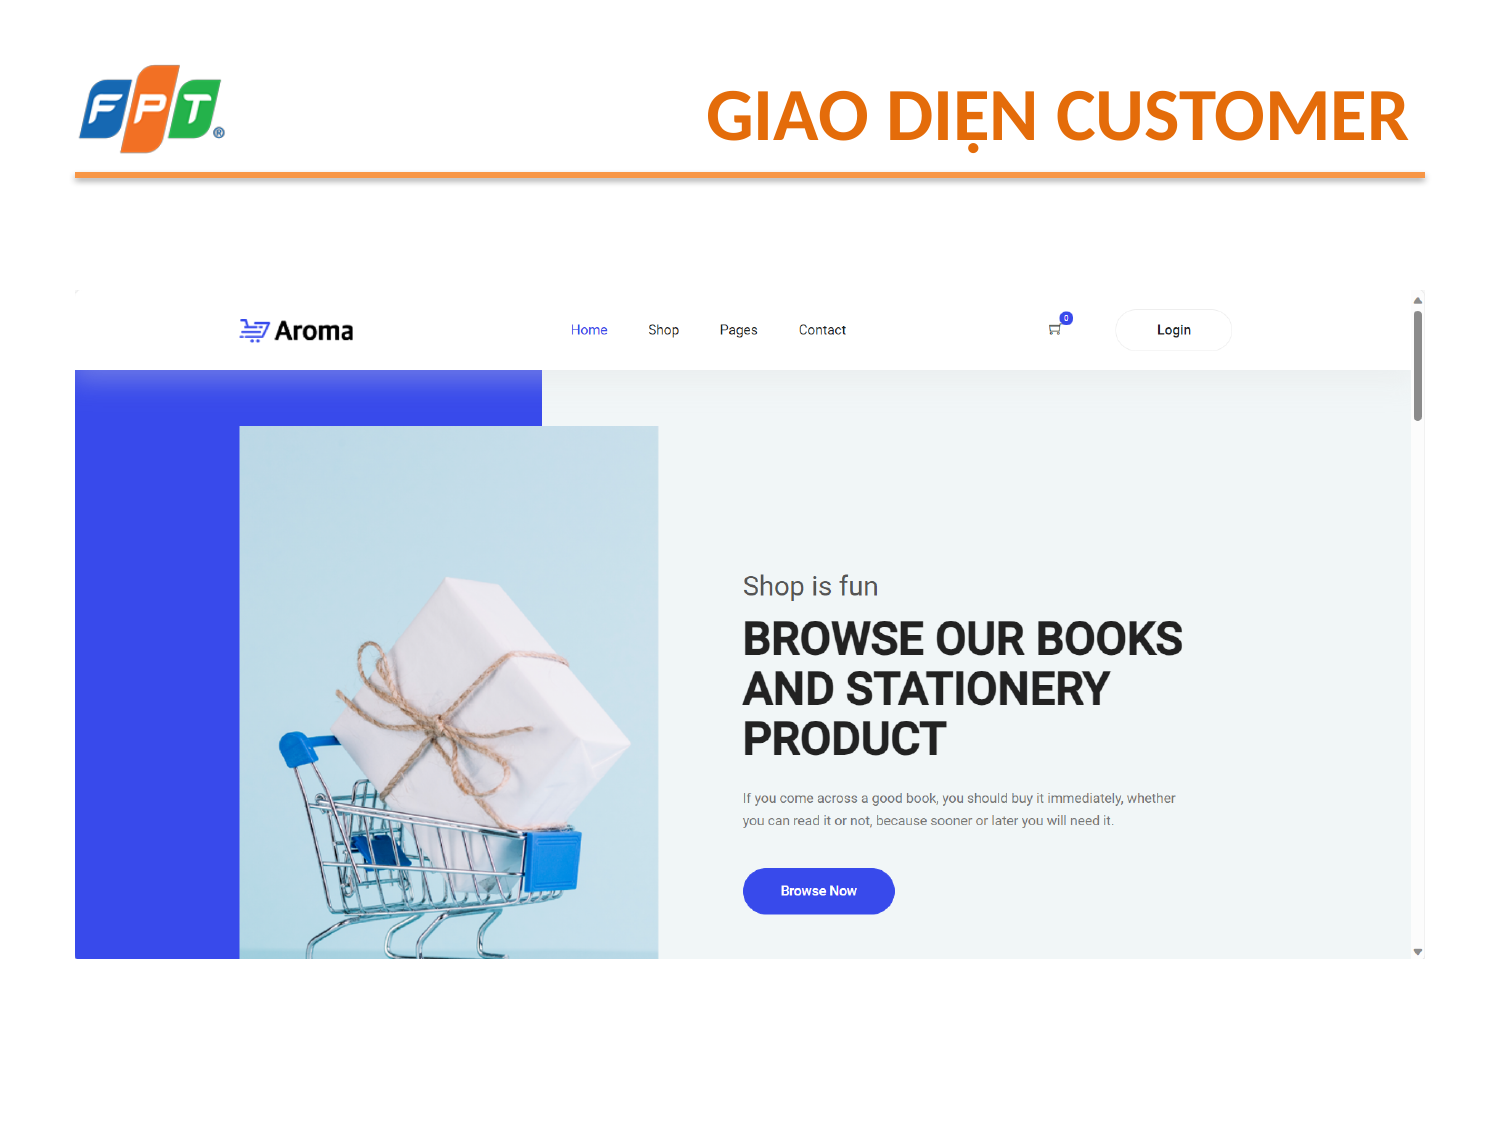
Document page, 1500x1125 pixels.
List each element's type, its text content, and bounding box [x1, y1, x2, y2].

picture [50, 62, 250, 157]
title Giao diện customer [262, 24, 1426, 163]
picture [74, 290, 1426, 960]
